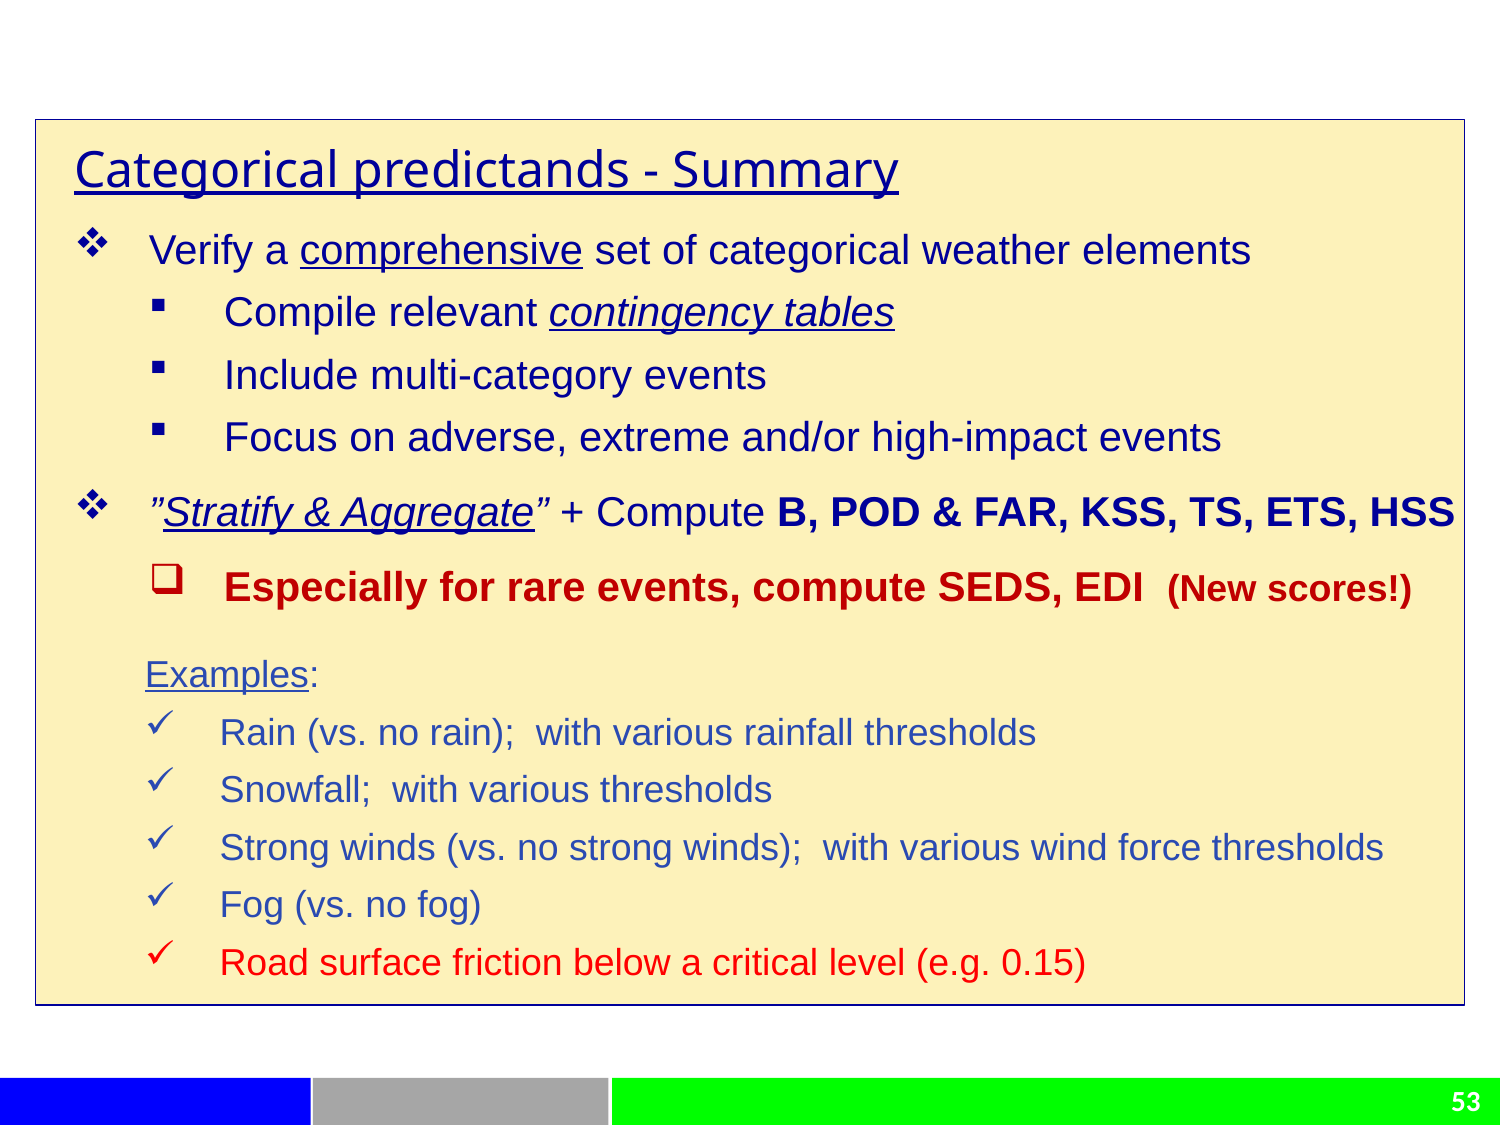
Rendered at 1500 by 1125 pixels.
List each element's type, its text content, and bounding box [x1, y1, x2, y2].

text_box Categorical predictands - Summary Verify a comprehensive set of categorical weather elements Compile relevant contingency tables Include multi-category events Focus on adverse, extreme and/or high-impact events ”Stratify & Aggregate” + Compute B, POD & FAR, KSS, TS, ETS, HSS Especially for rare events, compute SEDS, EDI (New scores!) [59, 129, 1483, 618]
text_box Examples: Rain (vs. no rain); with various rainfall thresholds Snowfall; with various thresholds Strong winds (vs. no strong winds); with various wind force thresholds Fog (vs. no fog) Road surface friction below a critical level (e.g. 0.15) [129, 642, 1428, 991]
text_box [35, 119, 1465, 1006]
